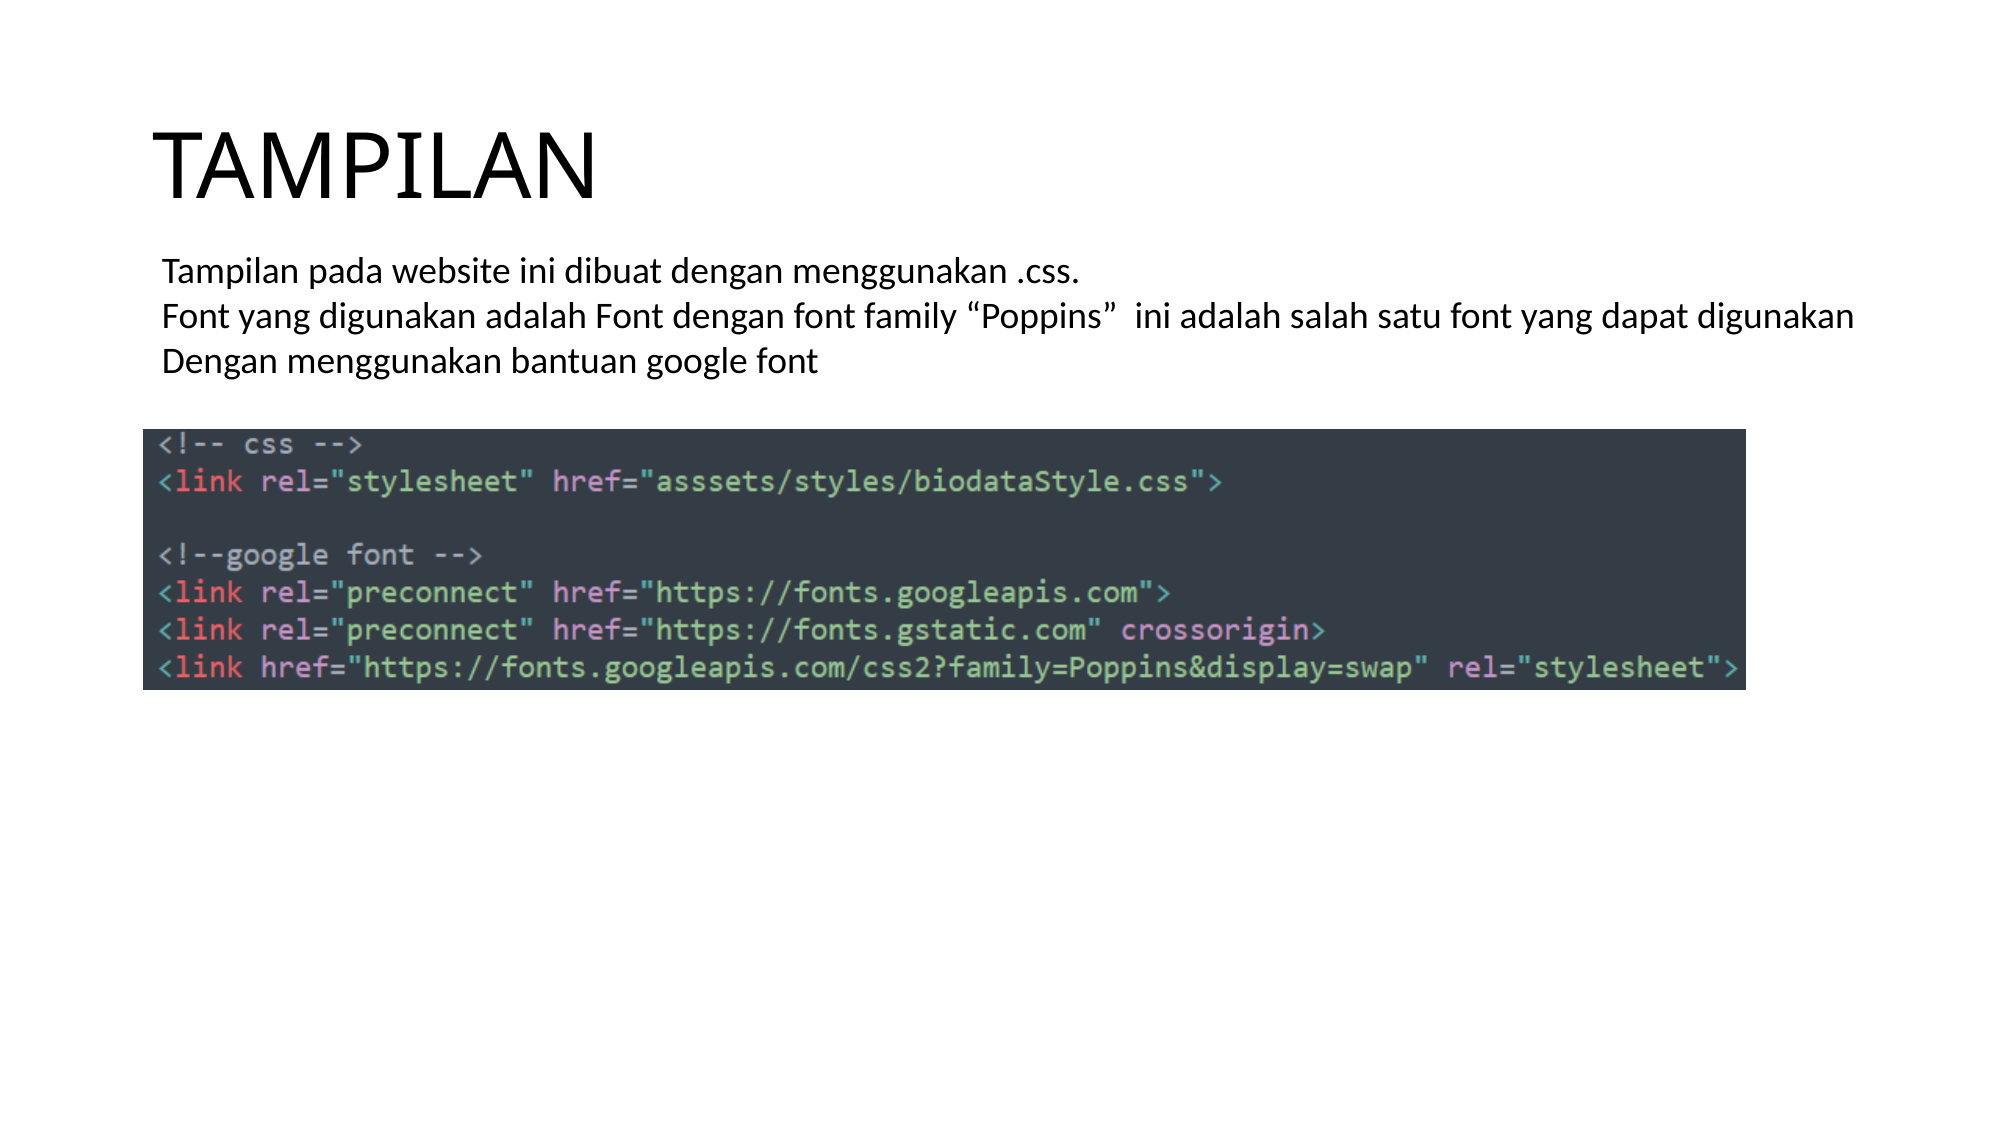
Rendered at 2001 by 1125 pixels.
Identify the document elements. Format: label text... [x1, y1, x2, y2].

title TAMPILAN [137, 59, 1863, 278]
picture [143, 429, 1746, 691]
text_box Tampilan pada website ini dibuat dengan menggunakan .css. Font yang digunakan adalah Font dengan font family “Poppins” ini adalah salah satu font yang dapat digunakan Dengan menggunakan bantuan google font [147, 238, 1872, 389]
